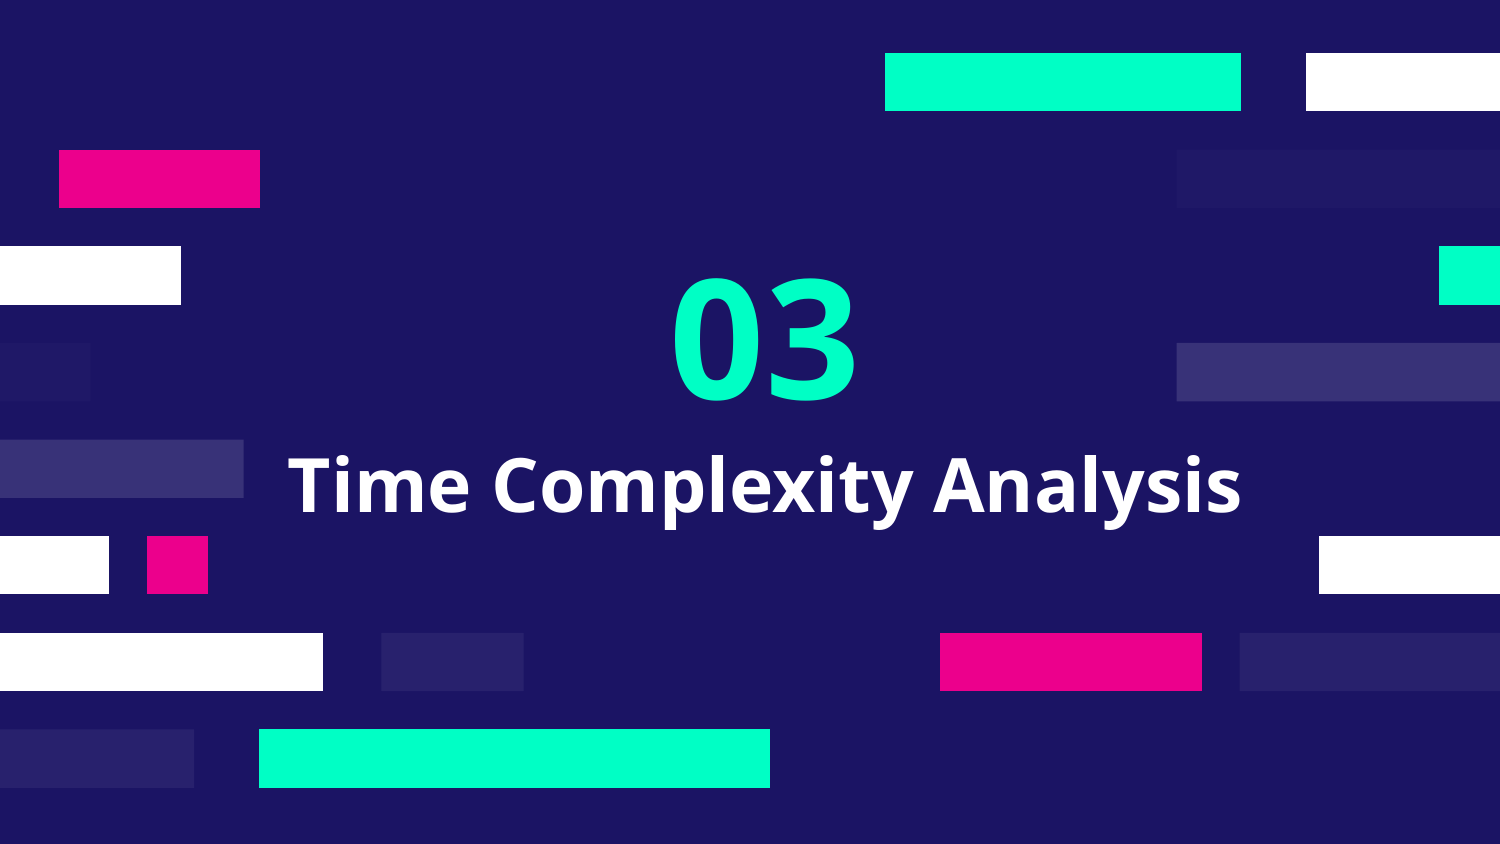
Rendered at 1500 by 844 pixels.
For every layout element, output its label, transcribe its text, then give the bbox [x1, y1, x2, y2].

title Time Complexity Analysis [74, 445, 1457, 519]
title 03 [74, 352, 1457, 434]
